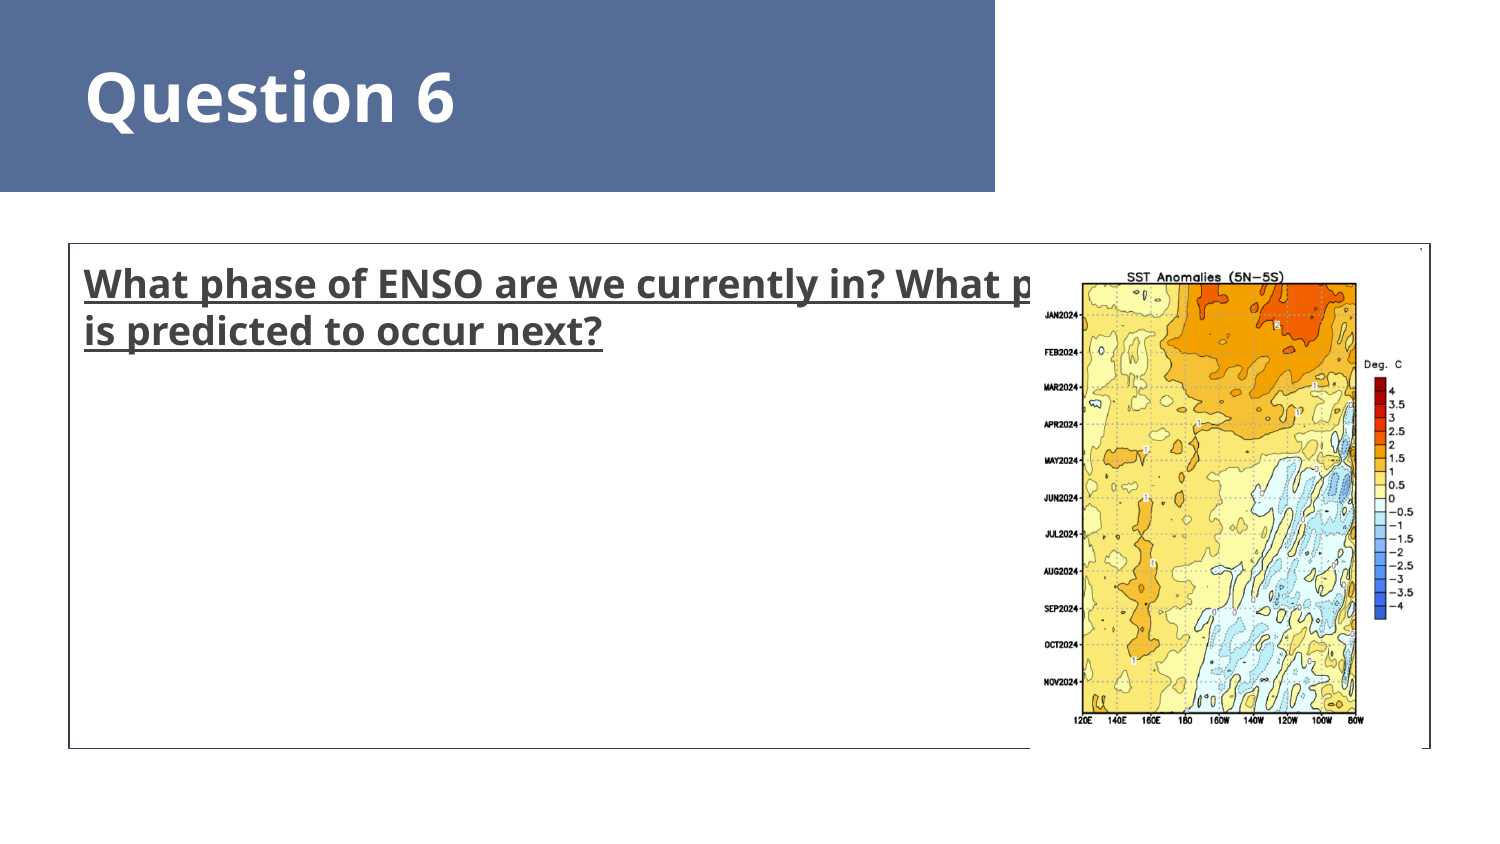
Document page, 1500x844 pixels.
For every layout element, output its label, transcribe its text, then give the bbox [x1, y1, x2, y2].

text_box [0, 0, 995, 192]
picture [1029, 248, 1423, 749]
title Question 6 [69, 39, 824, 211]
text_box What phase of ENSO are we currently in? What phase is predicted to occur next? [68, 243, 1431, 749]
